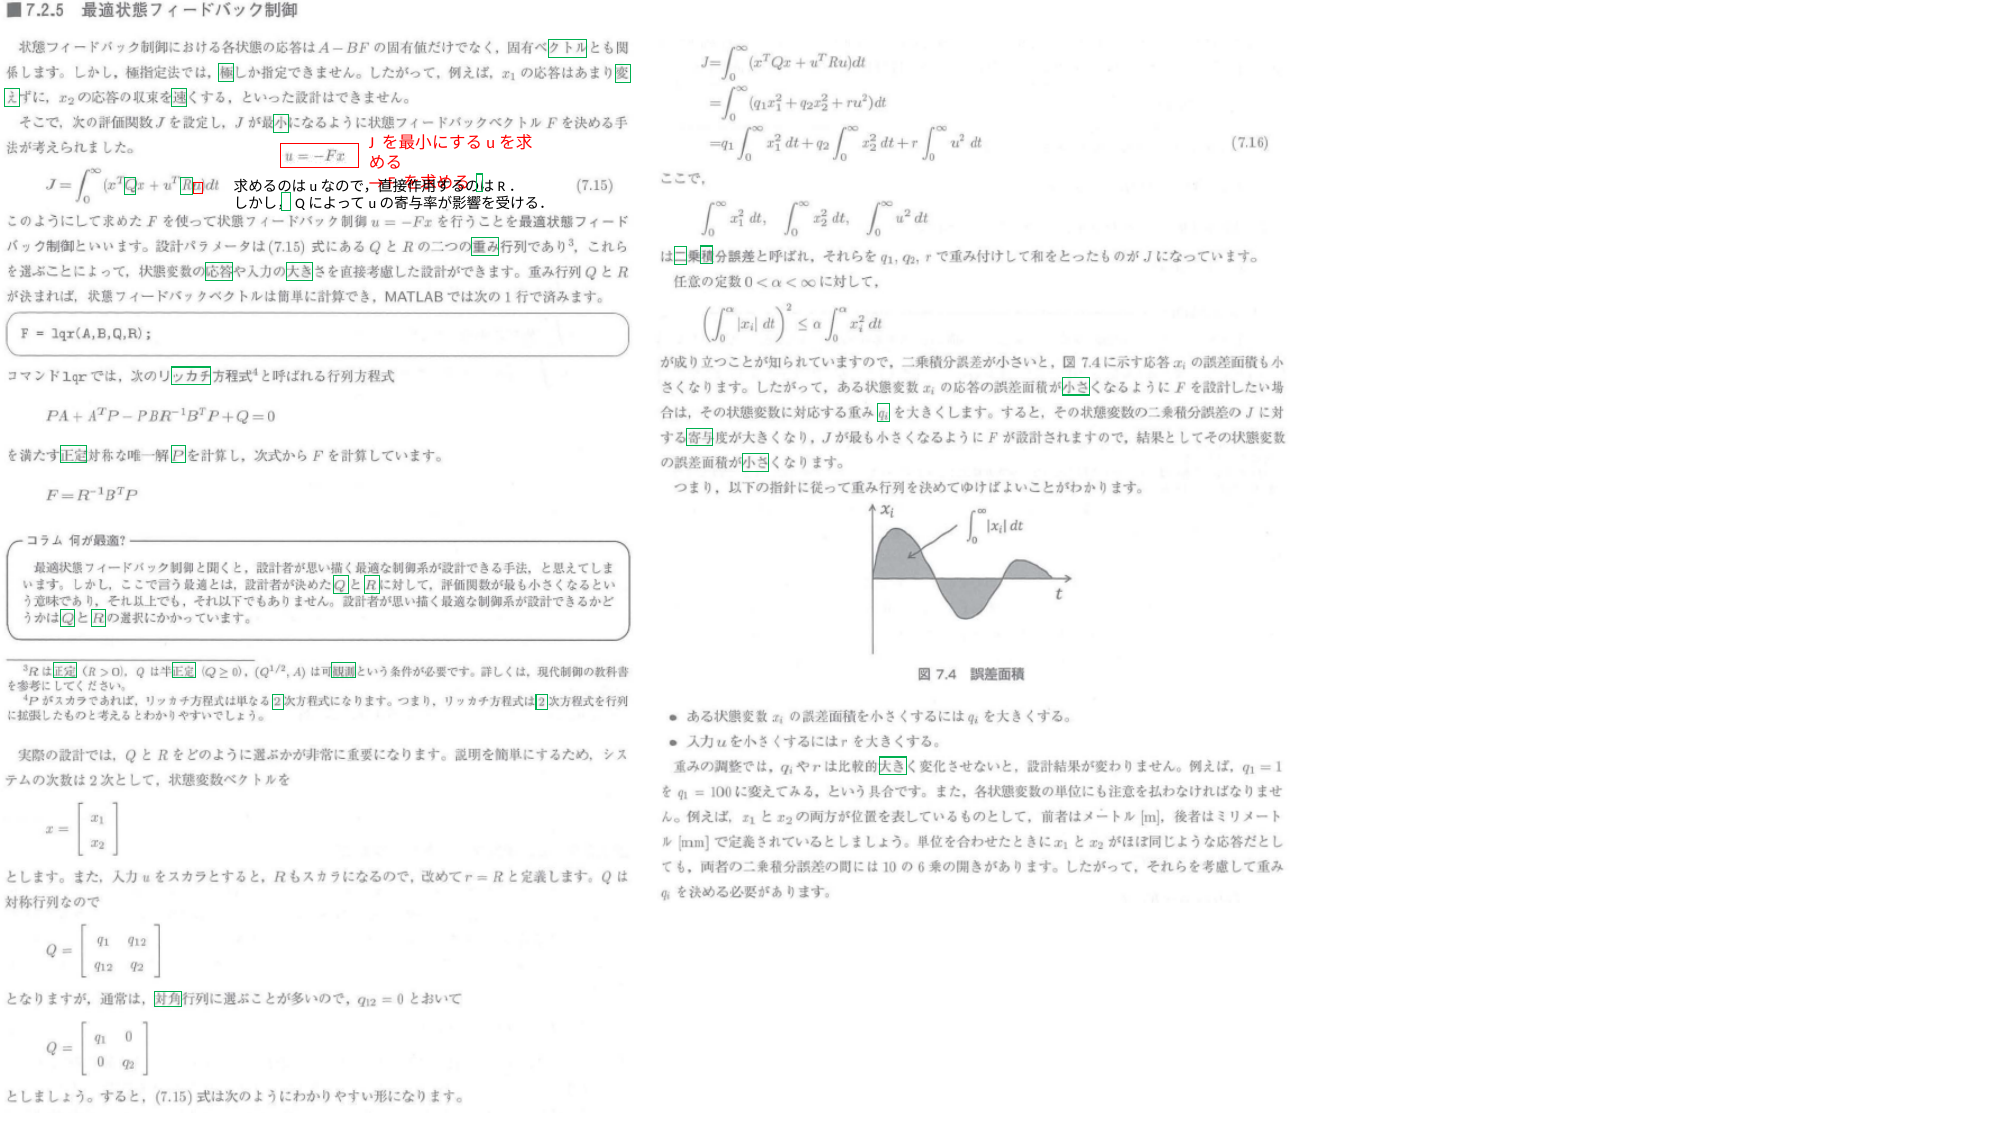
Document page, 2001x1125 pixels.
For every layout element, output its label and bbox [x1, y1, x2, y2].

picture [0, 0, 635, 723]
picture [0, 741, 635, 1113]
picture [654, 501, 1289, 903]
picture [654, 39, 1289, 500]
